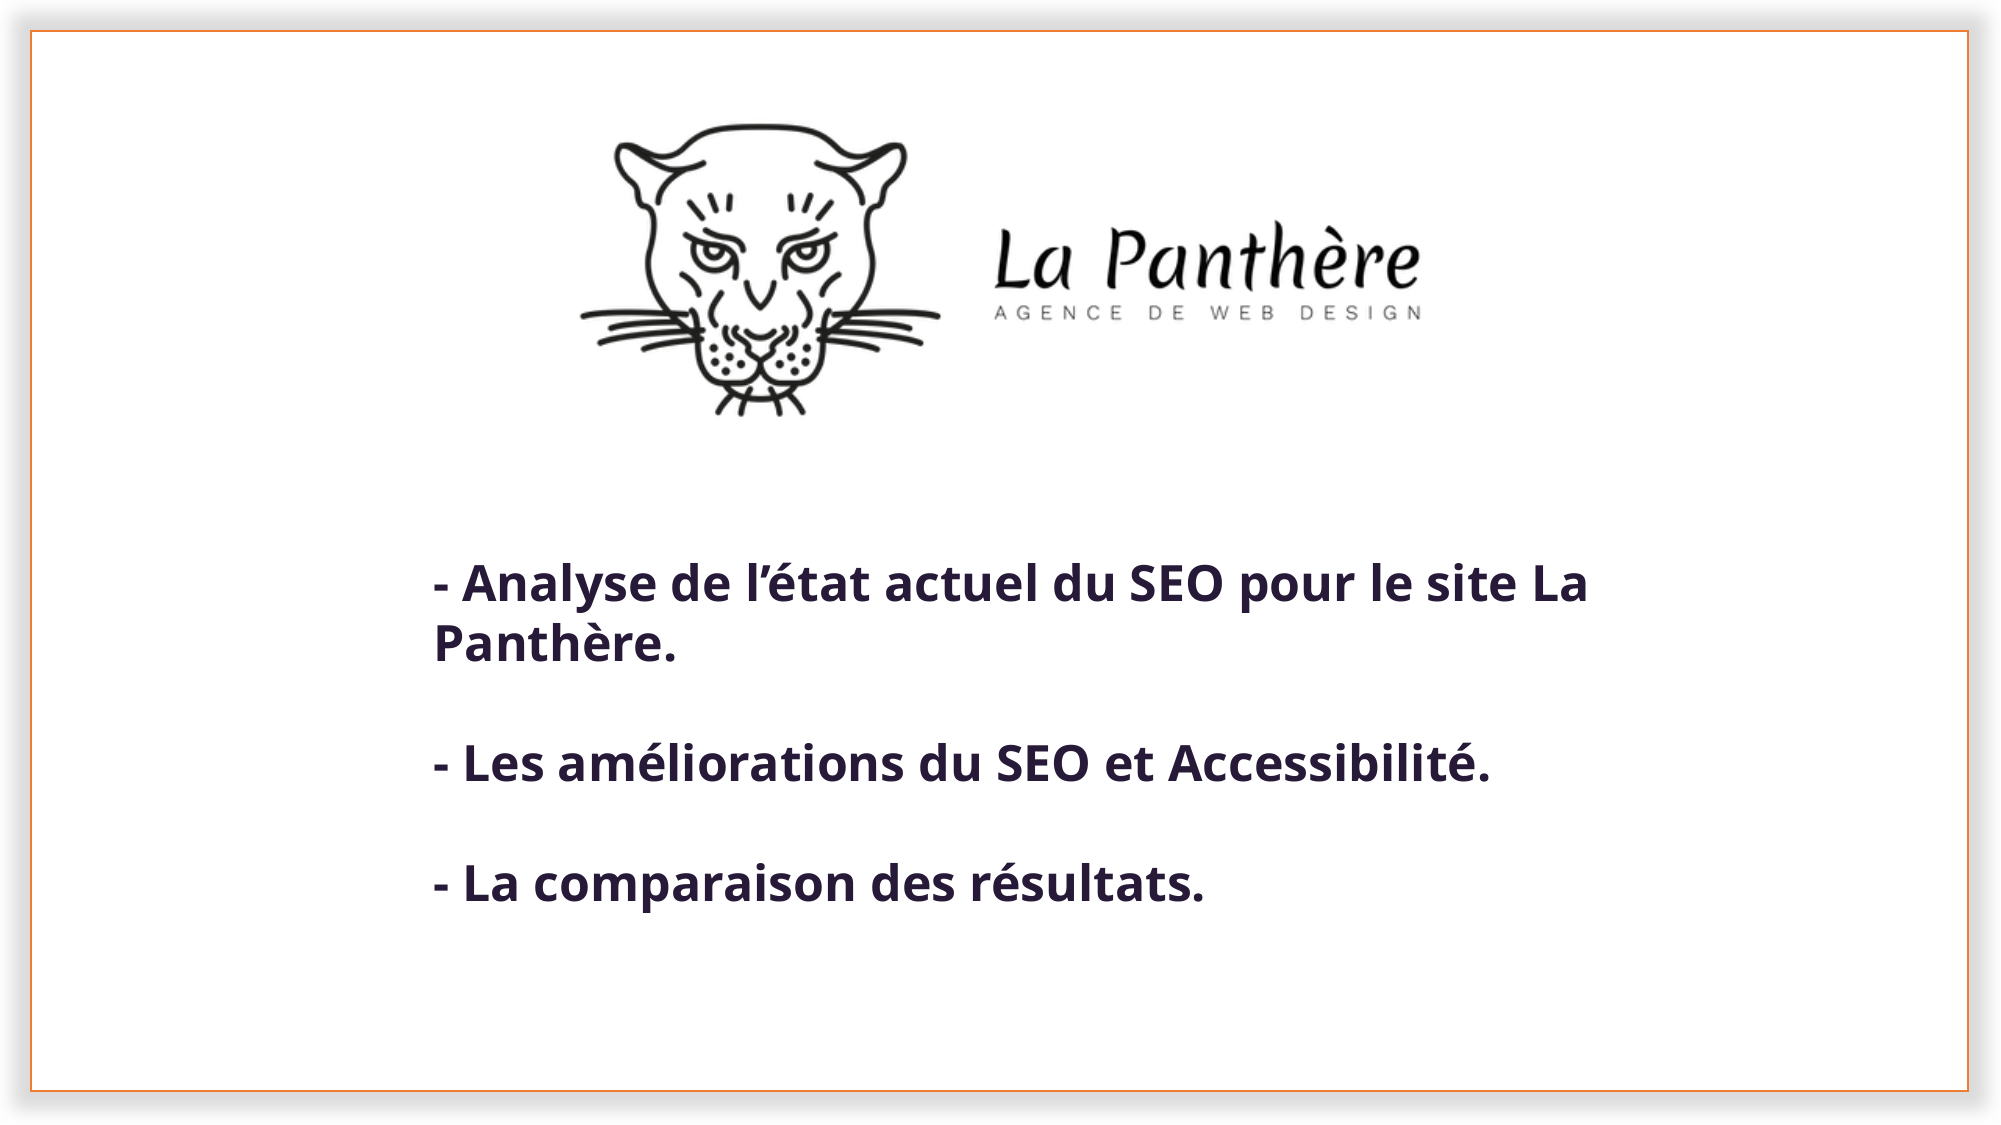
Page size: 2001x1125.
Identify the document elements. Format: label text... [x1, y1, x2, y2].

text_box [30, 30, 1969, 1092]
text_box - Analyse de l’état actuel du SEO pour le site La Panthère. - Les améliorations du SEO et Accessibilité. - La comparaison des résultats. [418, 544, 1654, 920]
picture [374, 13, 1625, 528]
